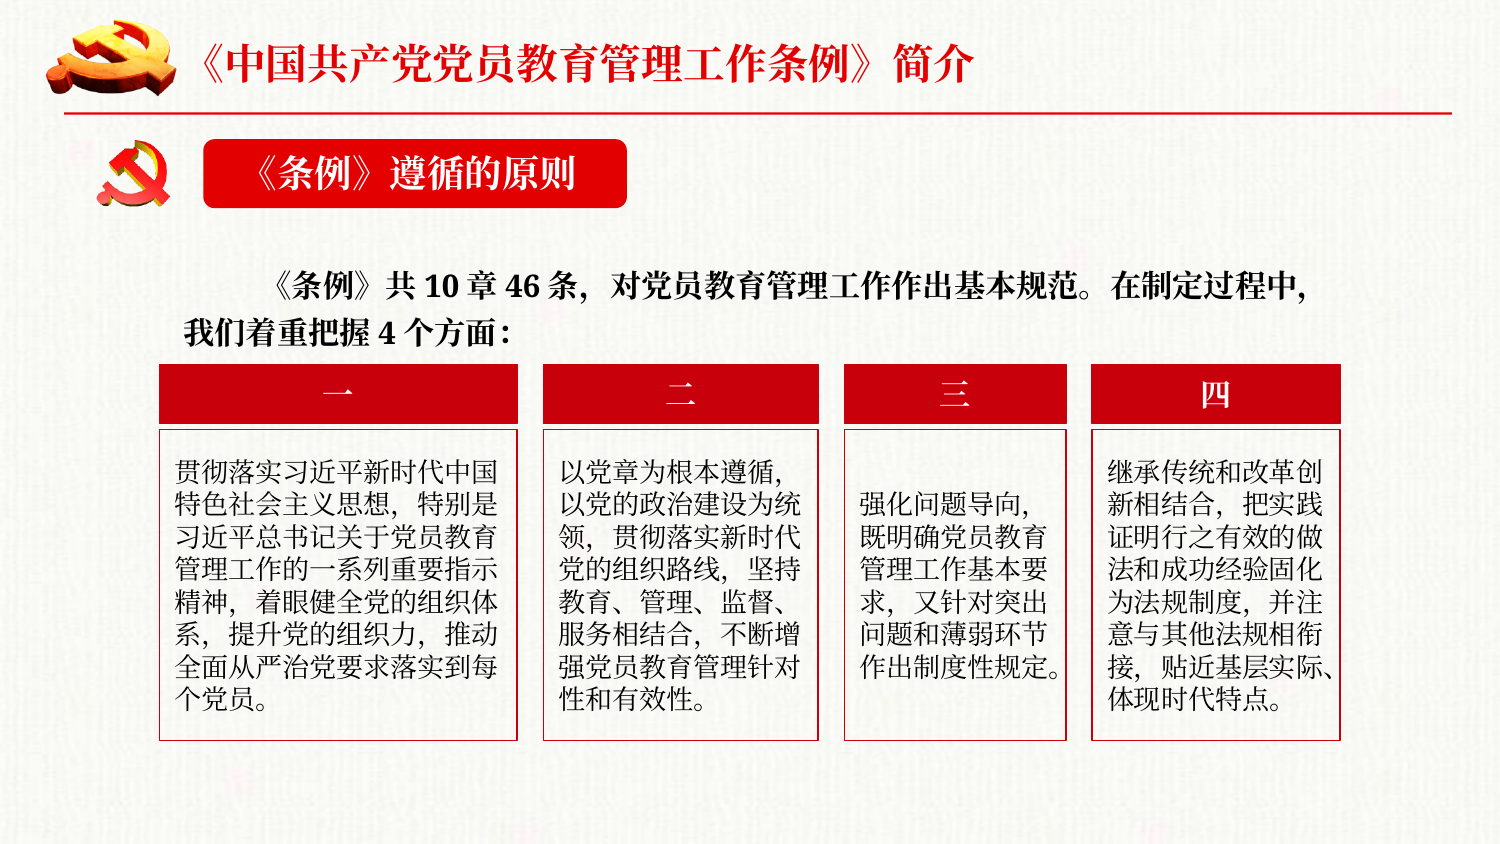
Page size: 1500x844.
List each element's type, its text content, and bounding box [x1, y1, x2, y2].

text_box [844, 364, 1067, 741]
picture [0, 0, 1500, 844]
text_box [1091, 364, 1341, 741]
text_box 《中国共产党党员教育管理工作条例》简介 [171, 32, 1010, 94]
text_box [189, 138, 628, 209]
text_box 《条例》共10章46条，对党员教育管理工作作出基本规范。在制定过程中，我们着重把握4个方面： [172, 251, 1354, 356]
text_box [159, 364, 518, 741]
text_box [543, 364, 819, 741]
